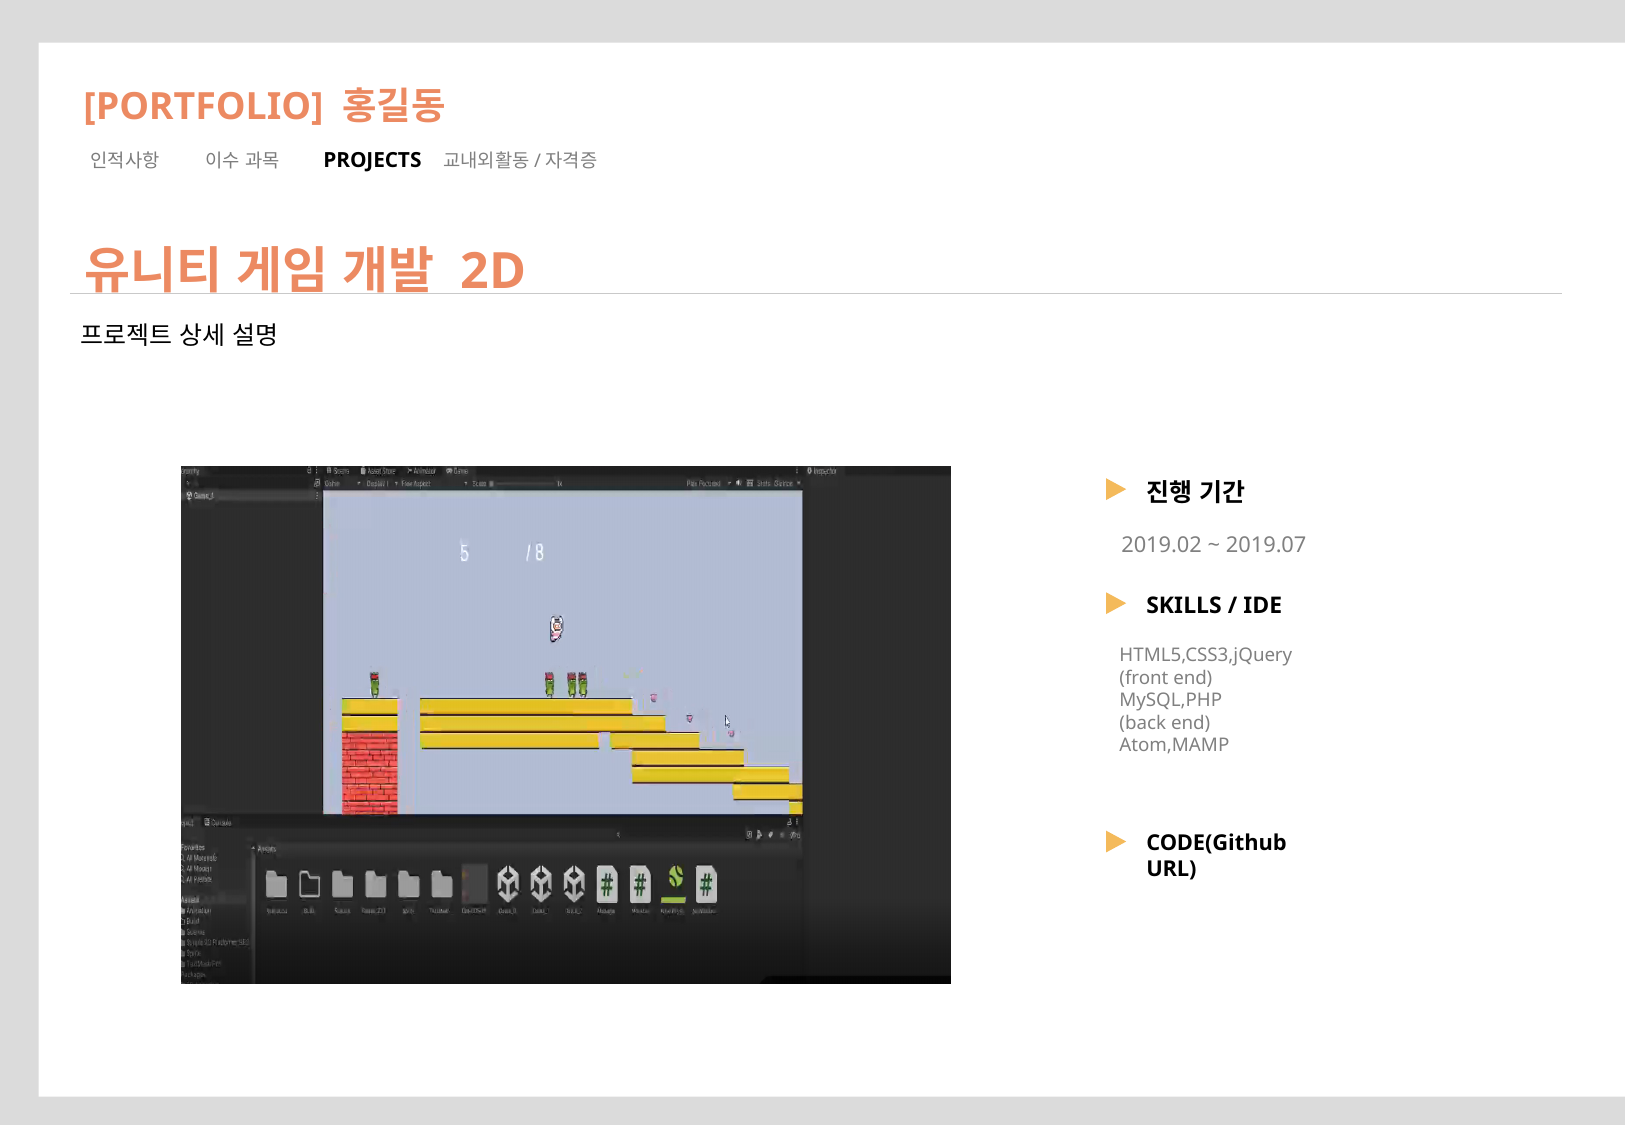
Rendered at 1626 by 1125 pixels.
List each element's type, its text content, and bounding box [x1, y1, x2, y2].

text_box 프로젝트 상세 설명 [65, 296, 1558, 357]
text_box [57, 74, 625, 180]
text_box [1105, 468, 1354, 566]
text_box [38, 42, 1625, 1098]
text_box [1105, 821, 1354, 864]
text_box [1105, 583, 1354, 765]
text_box 유니티 게임 개발 2D [69, 231, 672, 293]
picture [181, 466, 951, 984]
